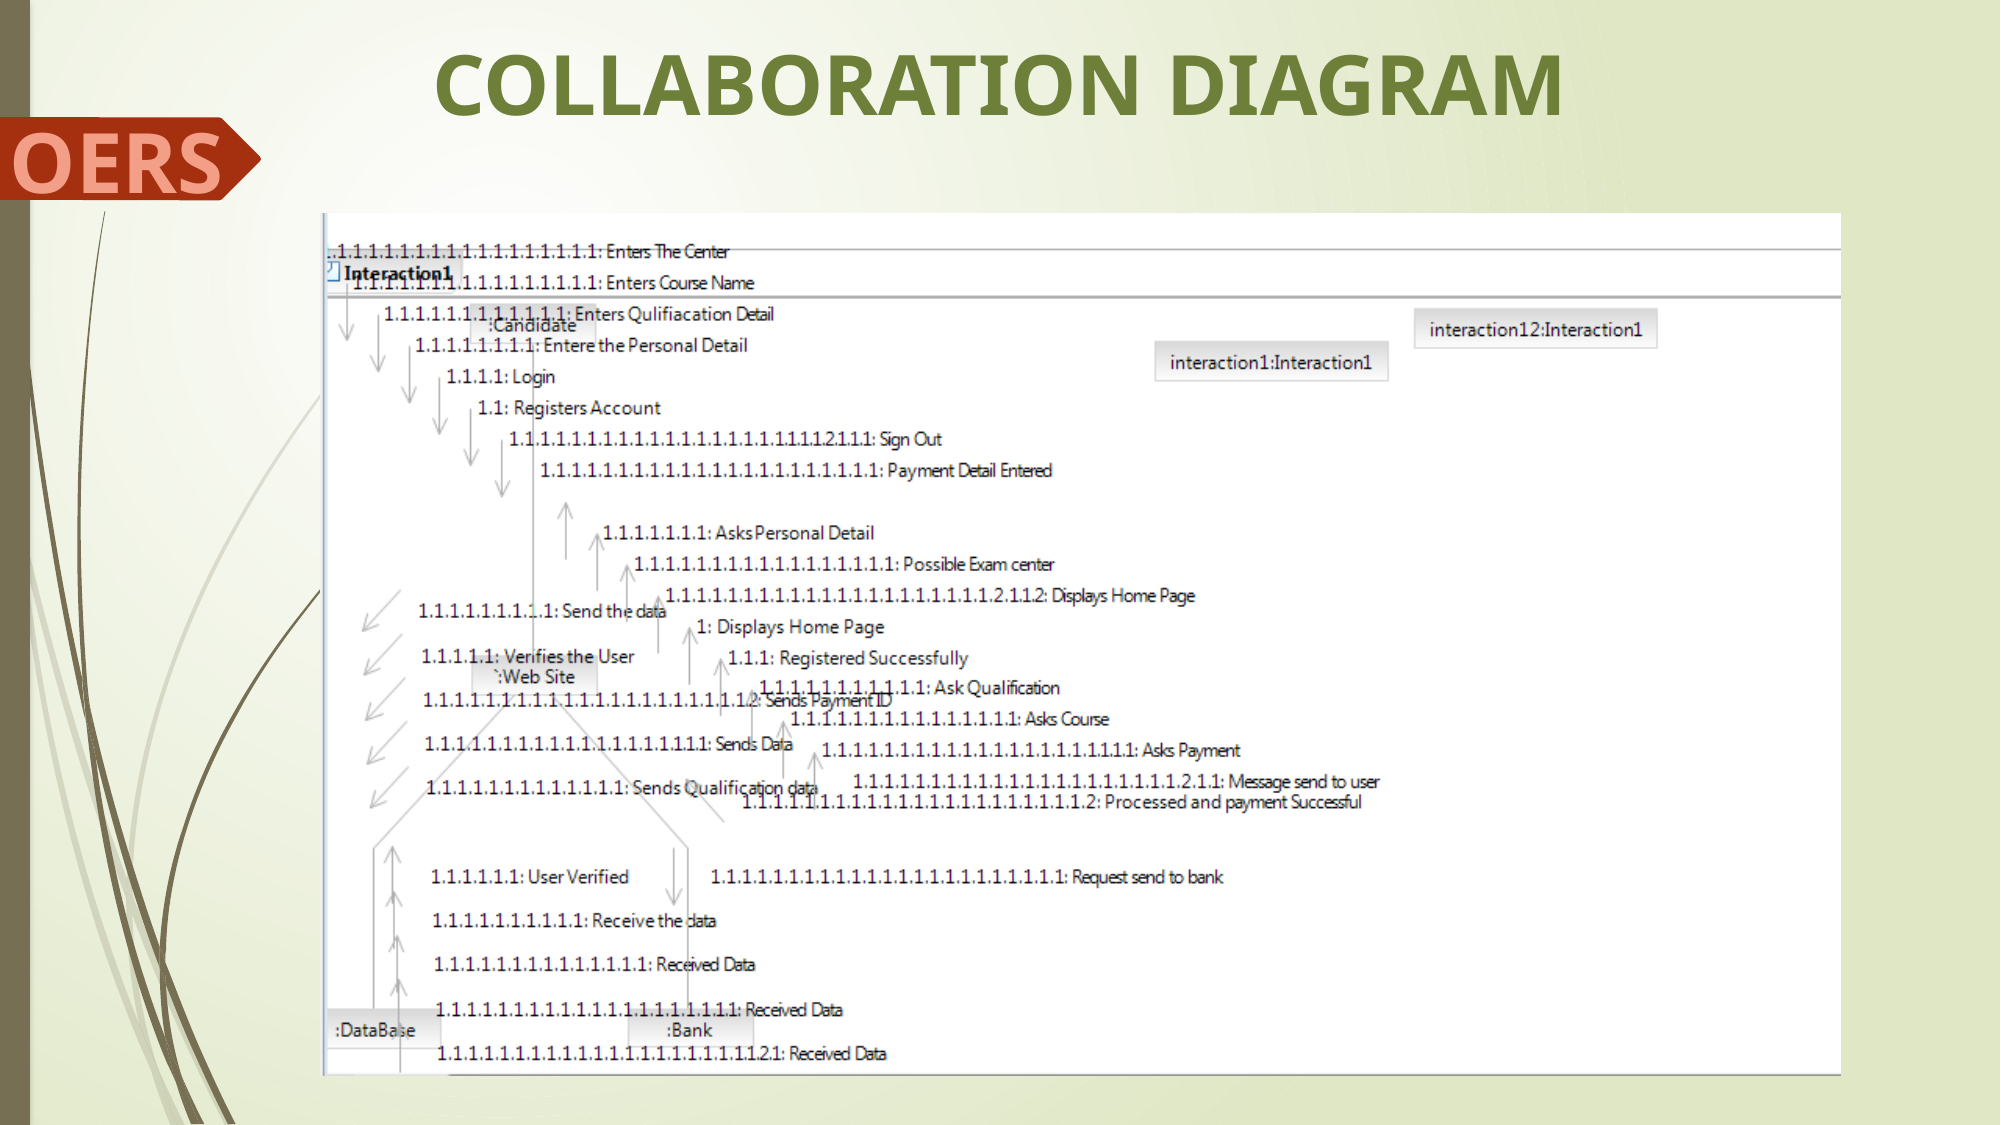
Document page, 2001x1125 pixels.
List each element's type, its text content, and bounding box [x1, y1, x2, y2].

picture [320, 213, 1842, 1077]
text_box OERS [0, 102, 271, 218]
title COLLABORATION DIAGRAM [269, 24, 1731, 171]
